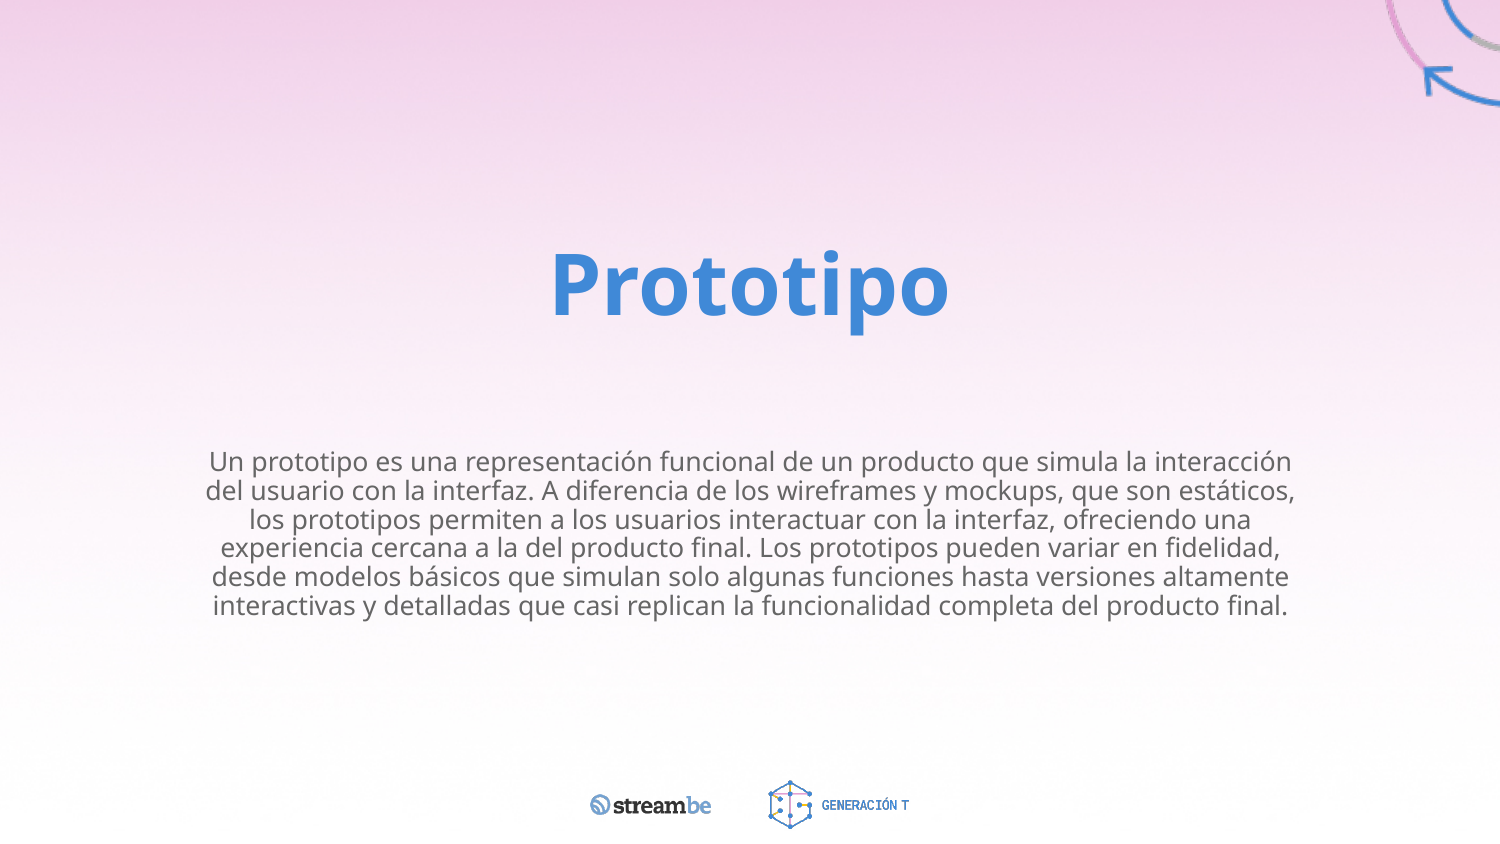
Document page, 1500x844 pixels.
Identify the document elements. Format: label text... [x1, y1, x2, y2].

subtitle Un prototipo es una representación funcional de un producto que simula la interacción del usuario con la interfaz. A diferencia de los wireframes y mockups, que son estáticos, los prototipos permiten a los usuarios interactuar con la interfaz, ofreciendo una experiencia cercana a la del producto final. Los prototipos pueden variar en fidelidad, desde modelos básicos que simulan solo algunas funciones hasta versiones altamente interactivas y detalladas que casi replican la funcionalidad completa del producto final. [187, 443, 1313, 647]
title Prototipo [187, 138, 1313, 432]
picture [0, 0, 1500, 844]
